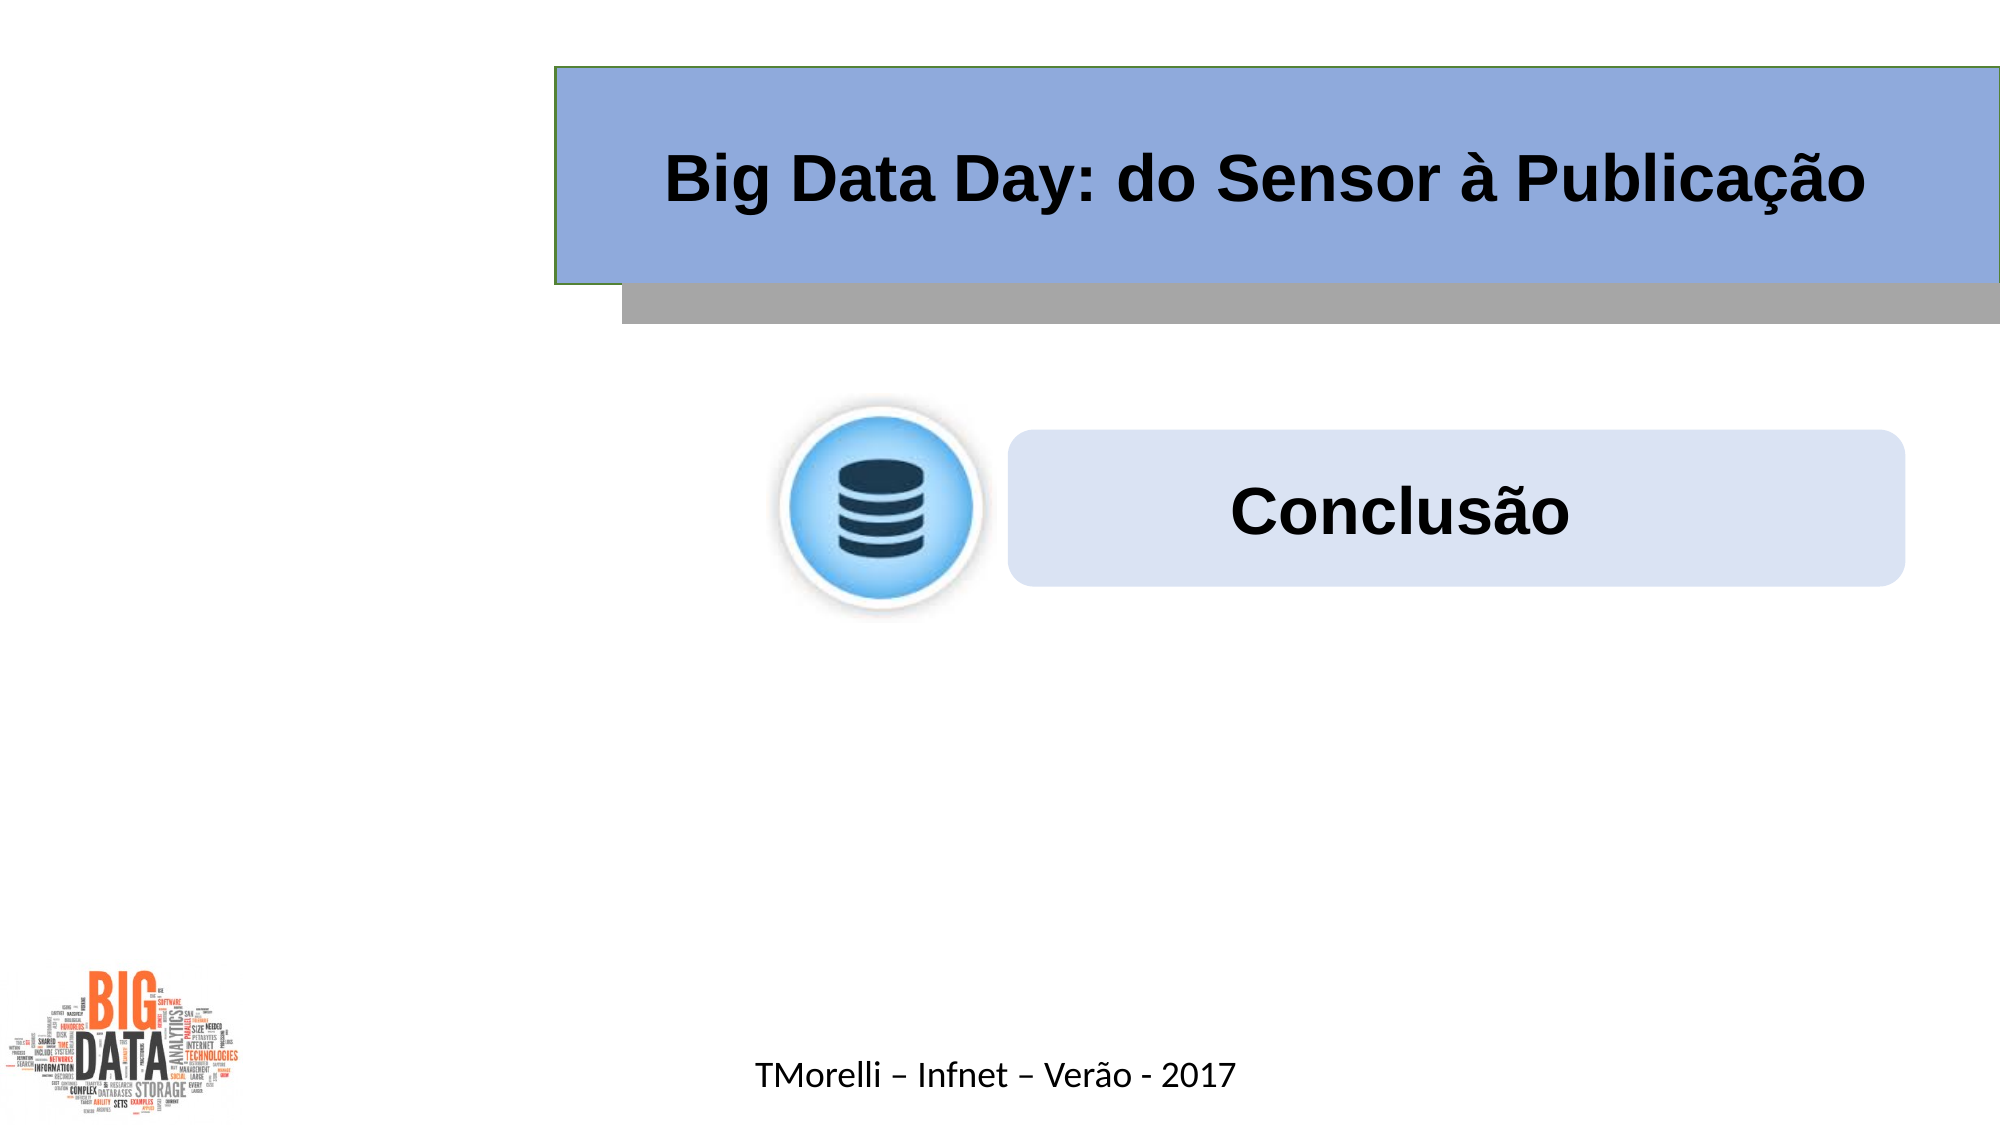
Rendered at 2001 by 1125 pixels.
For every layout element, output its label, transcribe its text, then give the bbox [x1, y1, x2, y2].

text_box [1006, 428, 1907, 588]
text_box [554, 66, 2000, 285]
text_box Conclusão [1215, 460, 1587, 555]
text_box [622, 283, 2000, 324]
text_box Big Data Day: do Sensor à Publicação [650, 127, 1884, 222]
picture [766, 393, 997, 623]
picture [0, 959, 243, 1125]
